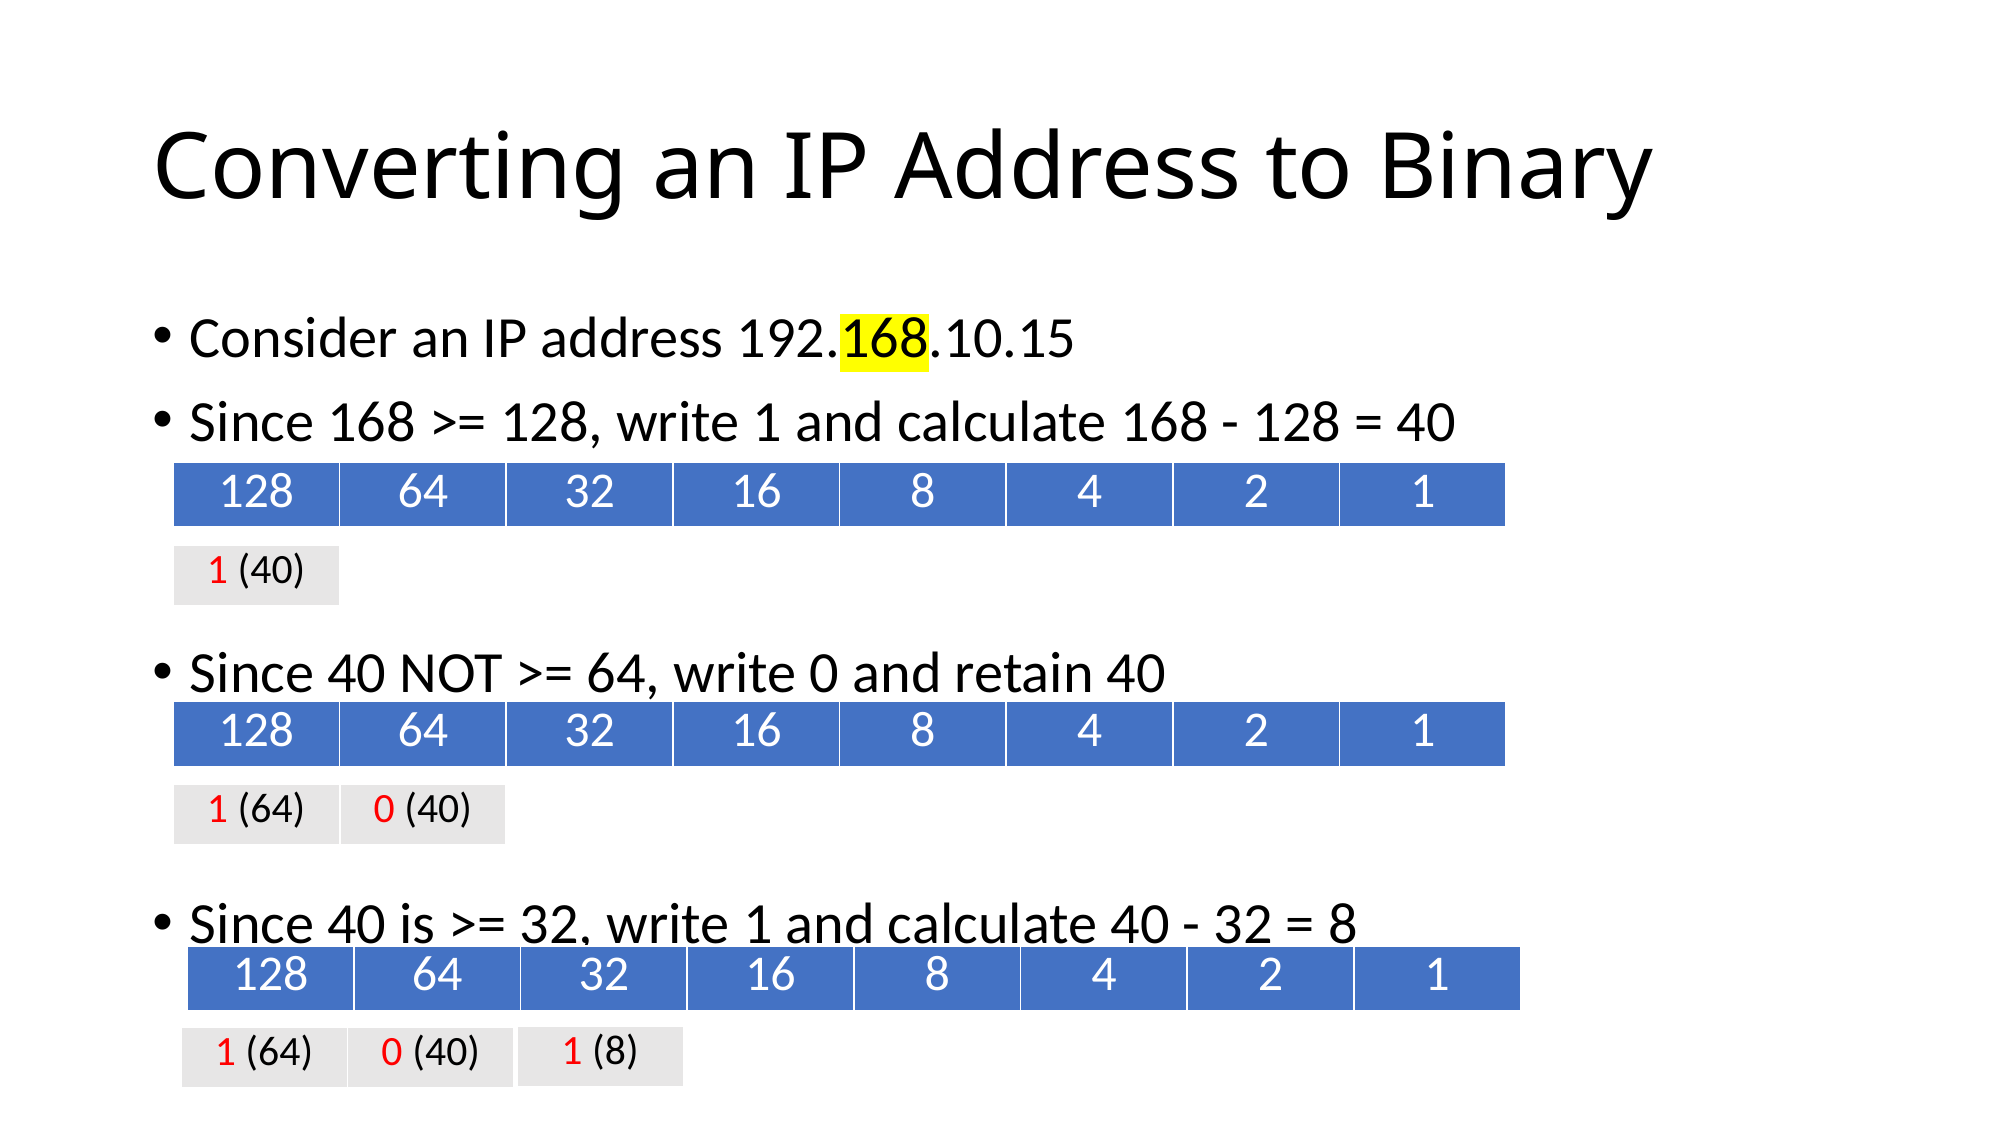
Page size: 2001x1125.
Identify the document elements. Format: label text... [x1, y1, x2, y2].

table_header 128 [174, 463, 339, 526]
table_header 4 [1007, 702, 1172, 766]
table_header 1 [1355, 947, 1520, 1010]
title Converting an IP Address to Binary [137, 59, 1863, 278]
table_header 32 [521, 947, 686, 1010]
table_header 1 [1340, 702, 1505, 766]
table_header 2 [1188, 947, 1353, 1010]
table_header 128 [188, 947, 353, 1010]
table_header 1 (64) [174, 785, 339, 844]
table_header 16 [674, 702, 839, 766]
table_header 4 [1021, 947, 1186, 1010]
table_header 64 [340, 702, 505, 766]
table_header 2 [1174, 463, 1339, 526]
table_header 64 [355, 947, 520, 1010]
table_header 32 [507, 463, 672, 526]
table_header 1 [1340, 463, 1505, 526]
table_header 0 (40) [341, 785, 505, 844]
list Consider an IP address 192.168.10.15 Since 168 >= 128, write 1 and calculate 168 - 128 = 40 Since 40 NOT >= 64, write 0 and retain 40 Since 40 is >= 32, write 1 and calculate 40 - 32 = 8 [137, 299, 1863, 1014]
table_header 8 [840, 463, 1005, 526]
table_header 16 [674, 463, 839, 526]
table_header 1 (64) [182, 1028, 347, 1087]
table_header 1 (40) [174, 546, 339, 605]
table_header 2 [1174, 702, 1339, 766]
table_header 32 [507, 702, 672, 766]
table_header 8 [855, 947, 1020, 1010]
table_header 1 (8) [518, 1027, 683, 1086]
table_header 128 [174, 702, 339, 766]
table_header 16 [688, 947, 853, 1010]
table_header 64 [340, 463, 505, 526]
table_header 4 [1007, 463, 1172, 526]
table_header 0 (40) [348, 1028, 513, 1087]
table_header 8 [840, 702, 1005, 766]
